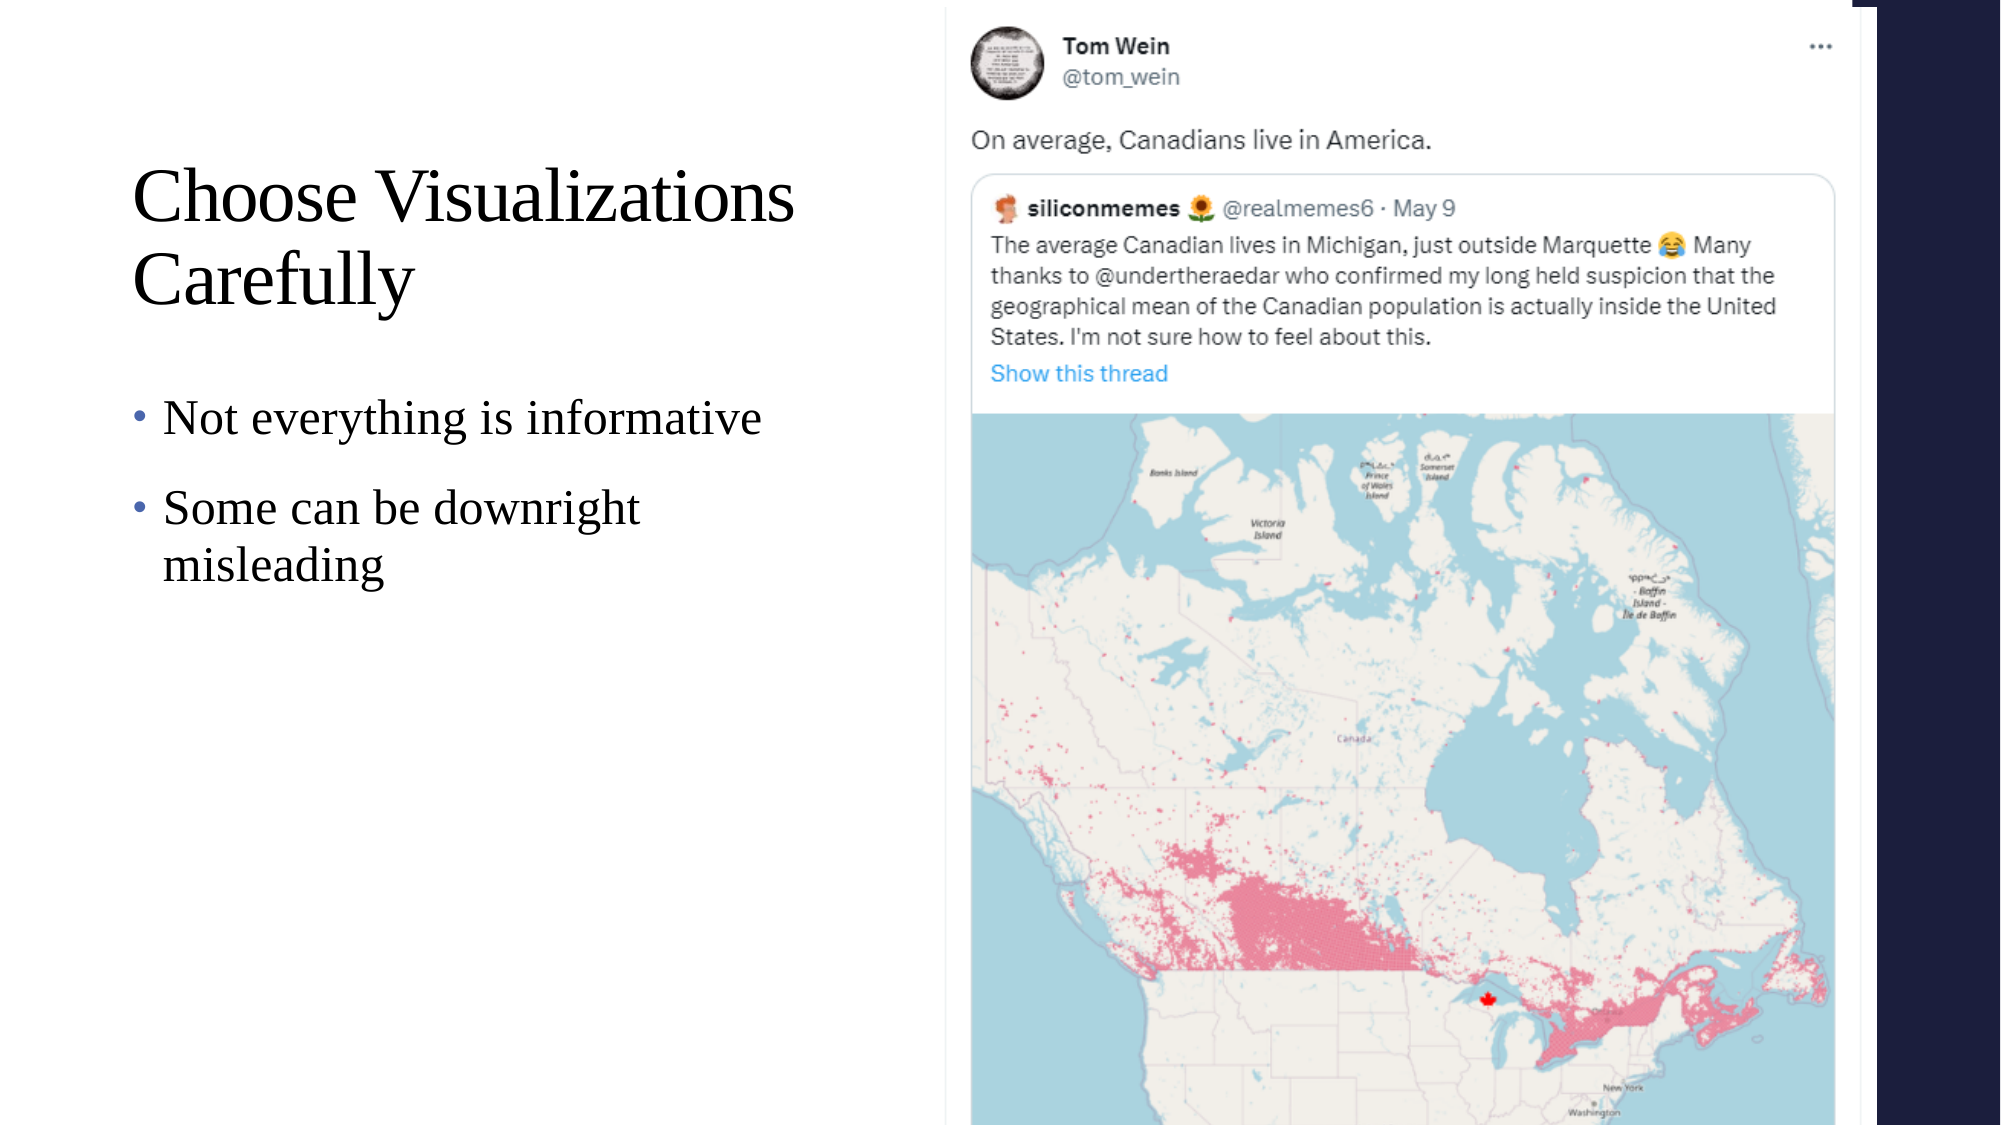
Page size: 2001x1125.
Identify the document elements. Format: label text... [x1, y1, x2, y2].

title Choose Visualizations Carefully [117, 111, 862, 329]
list Not everything is informative Some can be downright misleading [117, 381, 862, 1014]
picture [942, 7, 1878, 1125]
